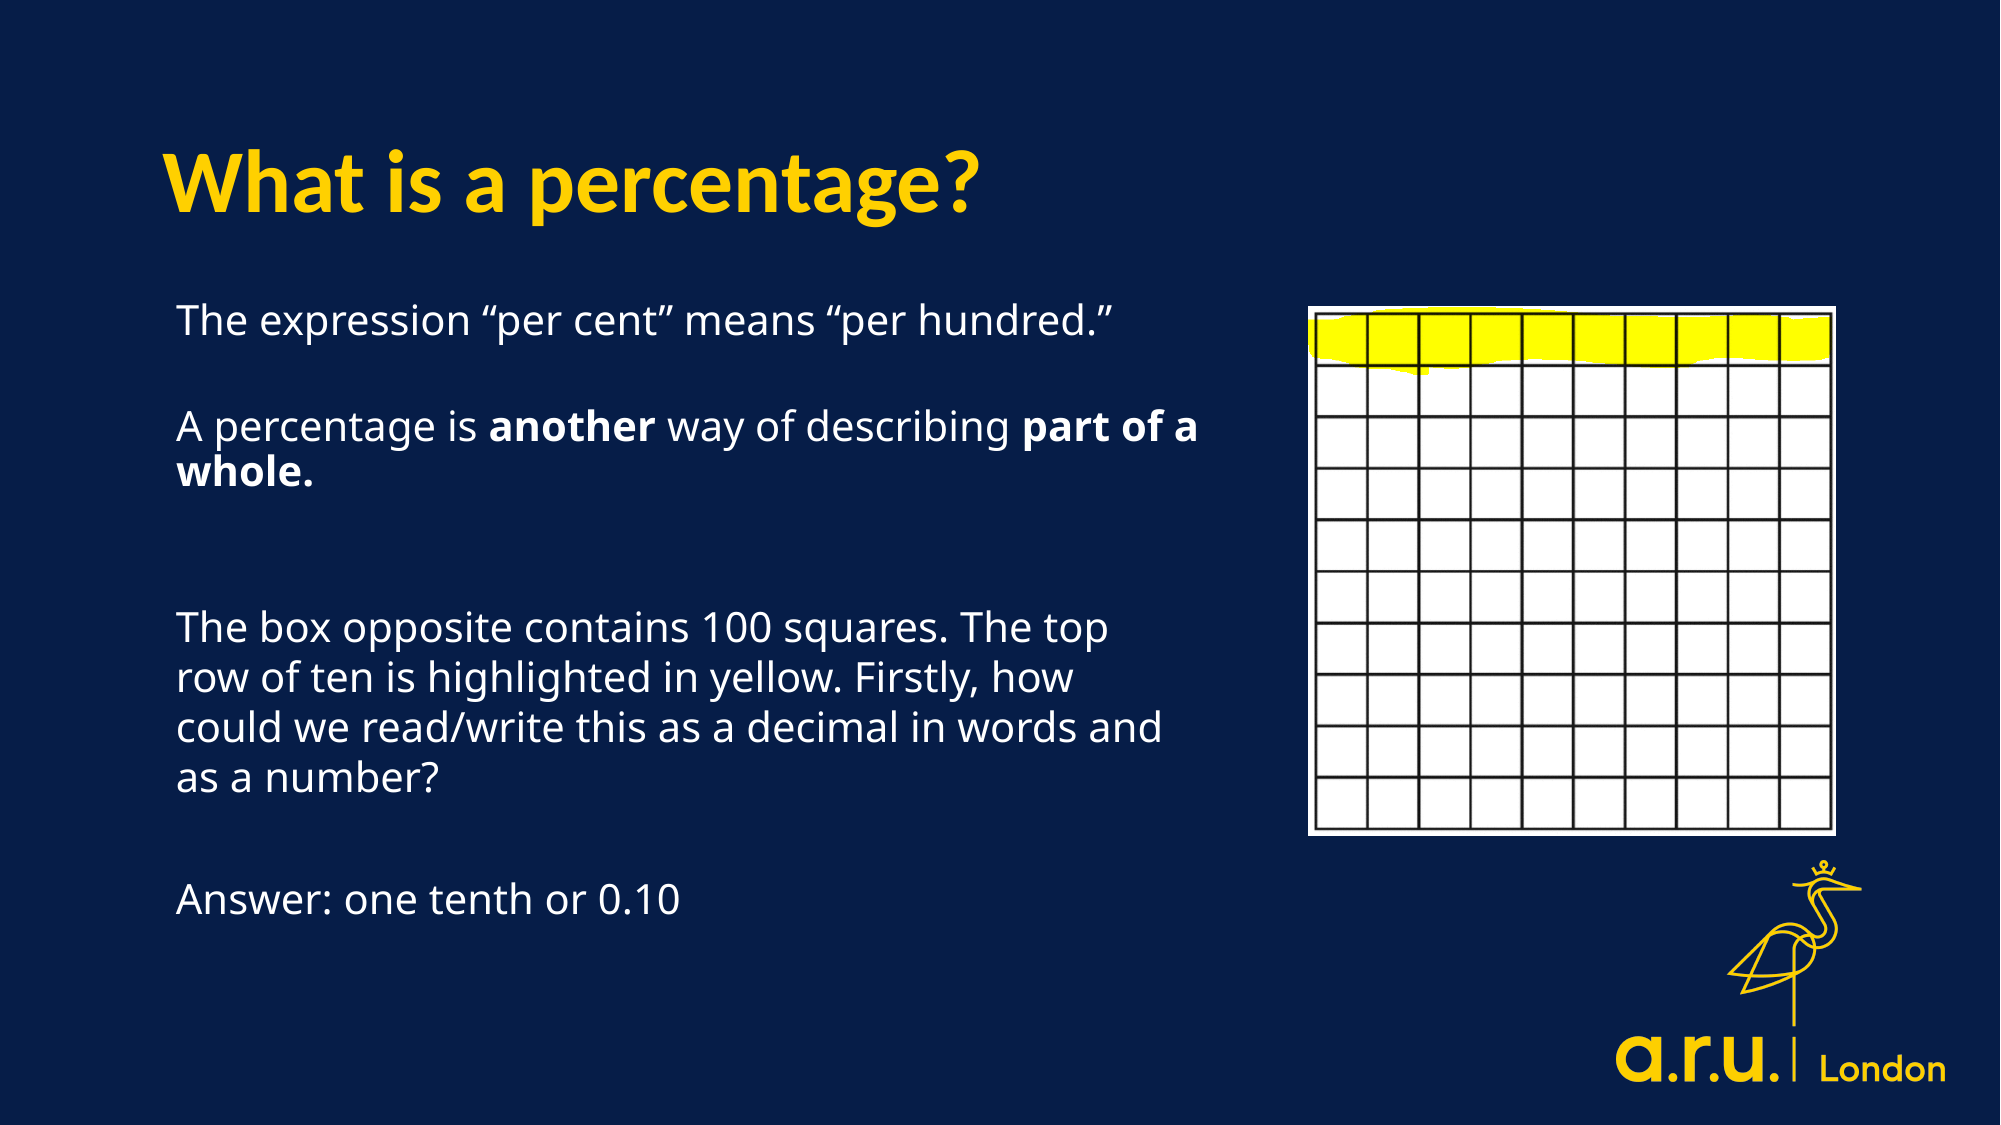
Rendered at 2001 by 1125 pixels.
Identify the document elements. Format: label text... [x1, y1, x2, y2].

text_box The box opposite contains 100 squares. The top row of ten is highlighted in yellow. Firstly, how could we read/write this as a decimal in words and as a number? [161, 593, 1199, 808]
text_box Answer: one tenth or 0.10 [160, 865, 744, 930]
picture [1307, 306, 1836, 836]
list The expression “per cent” means “per hundred.” A percentage is another way of describing part of a whole. [161, 291, 1231, 971]
title What is a percentage? [146, 89, 1572, 278]
picture [1616, 860, 1945, 1082]
